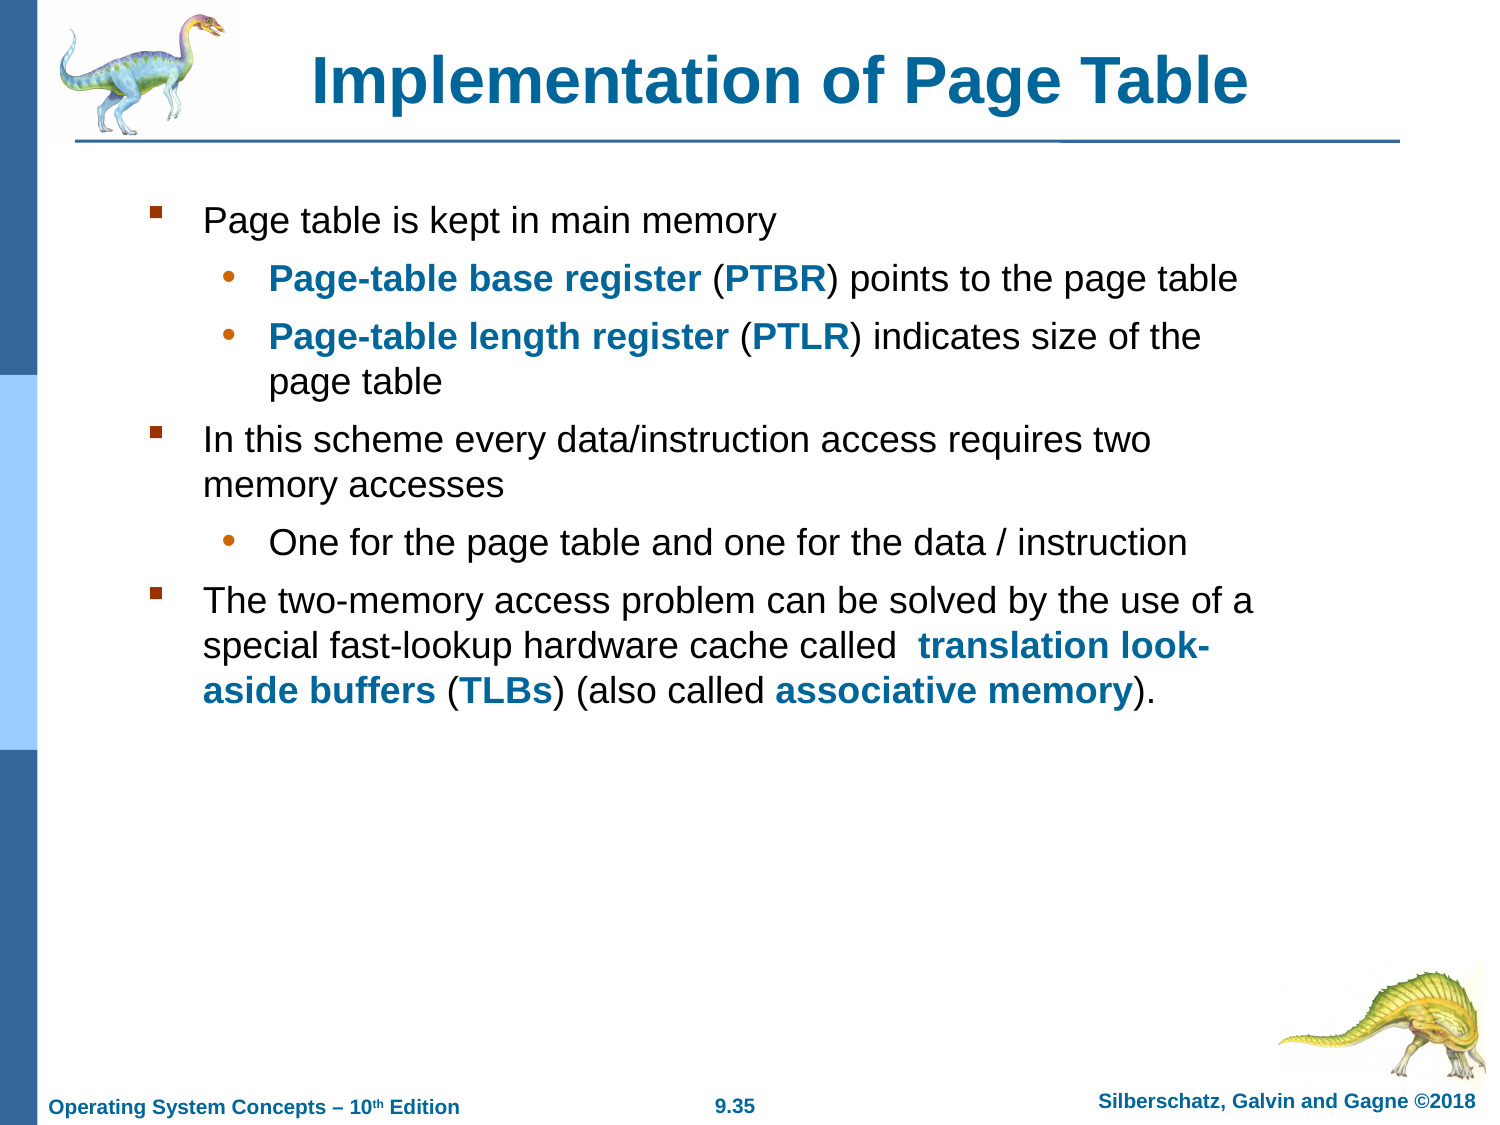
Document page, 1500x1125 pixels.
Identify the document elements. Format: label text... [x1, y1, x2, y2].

picture [46, 0, 243, 149]
title Implementation of Page Table [106, 29, 1456, 125]
list Page table is kept in main memory Page-table base register (PTBR) points to the page table Page-table length register (PTLR) indicates size of the page table In this scheme every data/instruction access requires two memory accesses One for the page table and one for the data / instruction The two-memory access problem can be solved by the use of a special fast-lookup hardware cache called translation look-aside buffers (TLBs) (also called associative memory). [131, 188, 1288, 943]
picture [1275, 959, 1486, 1090]
